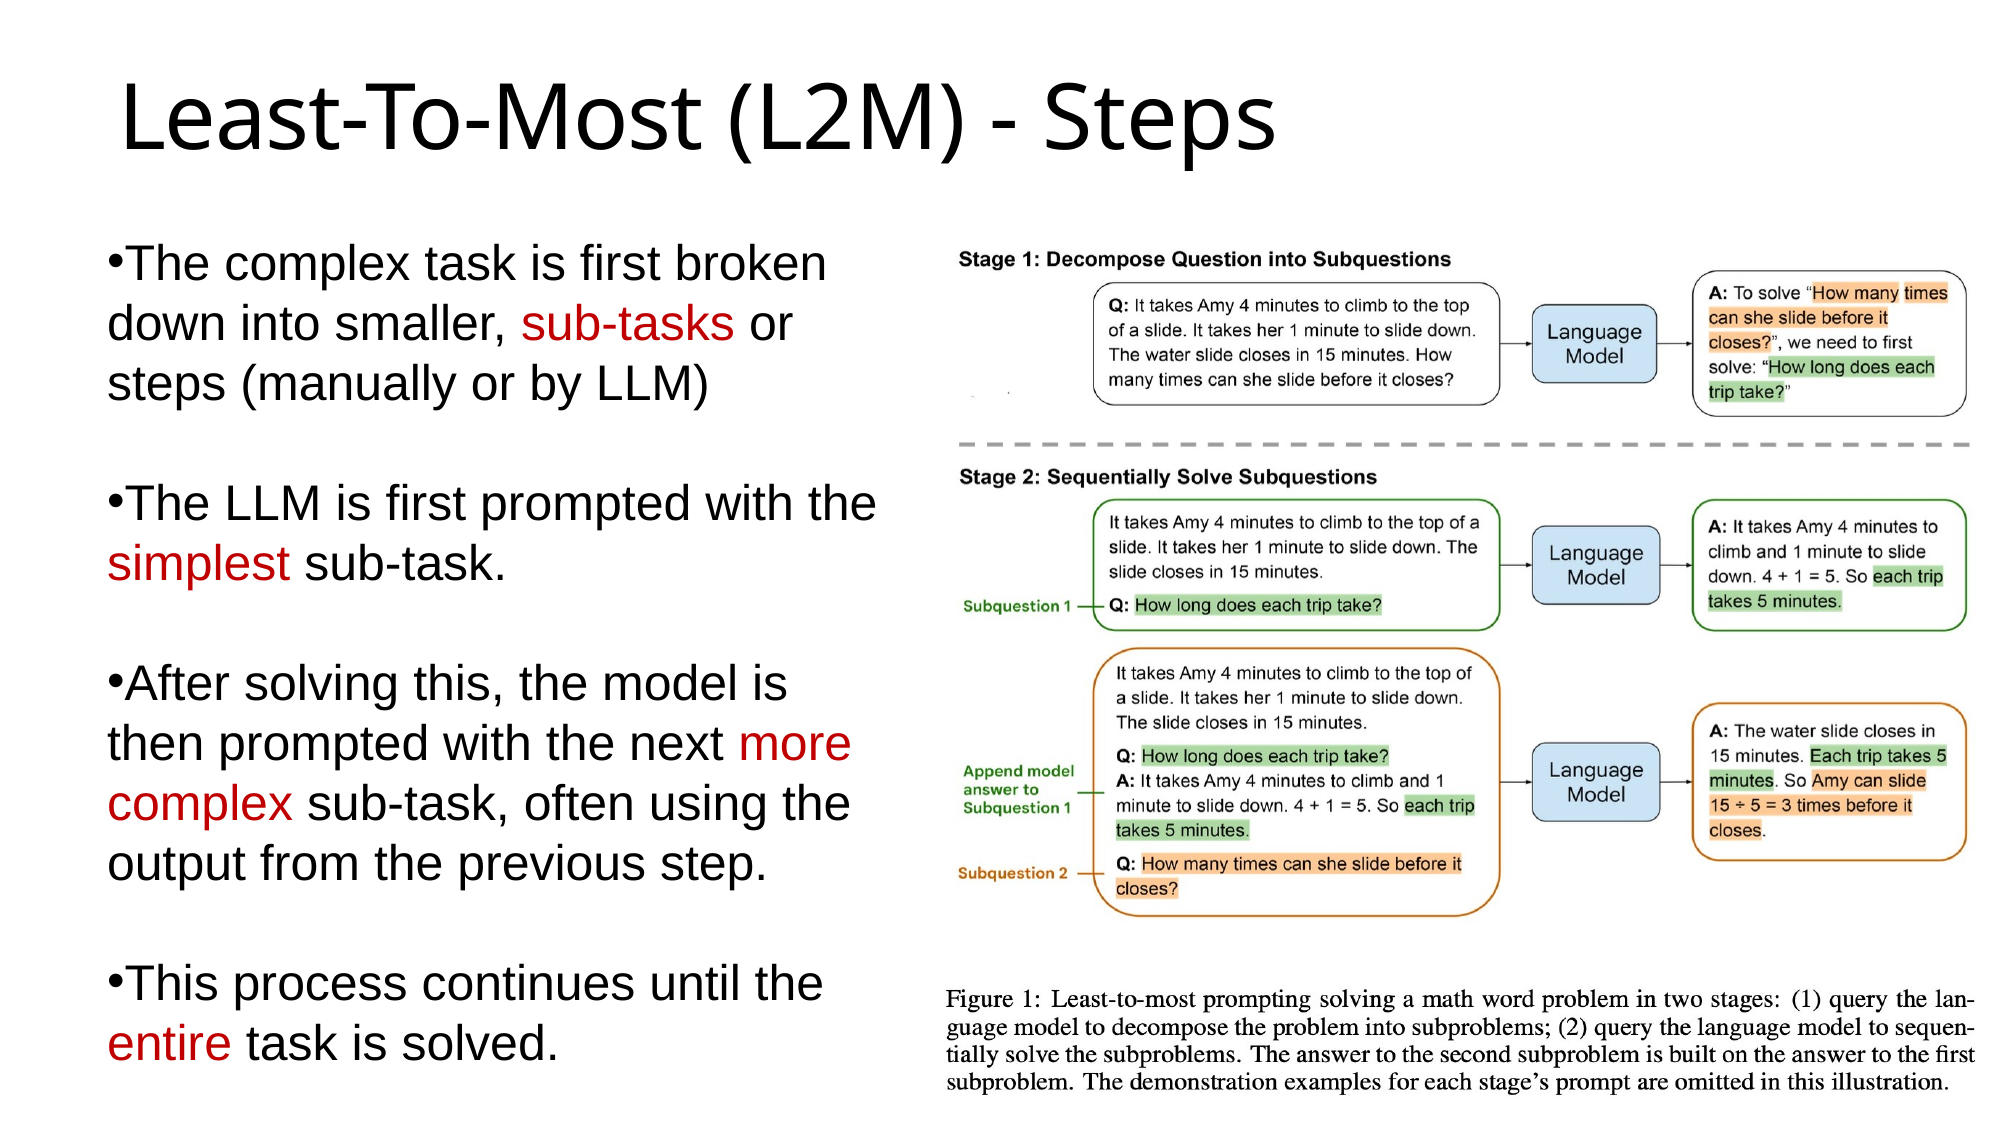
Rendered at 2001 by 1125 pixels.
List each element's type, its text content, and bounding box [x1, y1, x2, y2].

list The complex task is first broken down into smaller, sub-tasks or steps (manually or by LLM) The LLM is first prompted with the simplest sub-task. After solving this, the model is then prompted with the next more complex sub-task, often using the output from the previous step. This process continues until the entire task is solved. [87, 100, 913, 1081]
title Least-To-Most (L2M) - Steps [103, 11, 1829, 229]
picture [943, 245, 1977, 1097]
